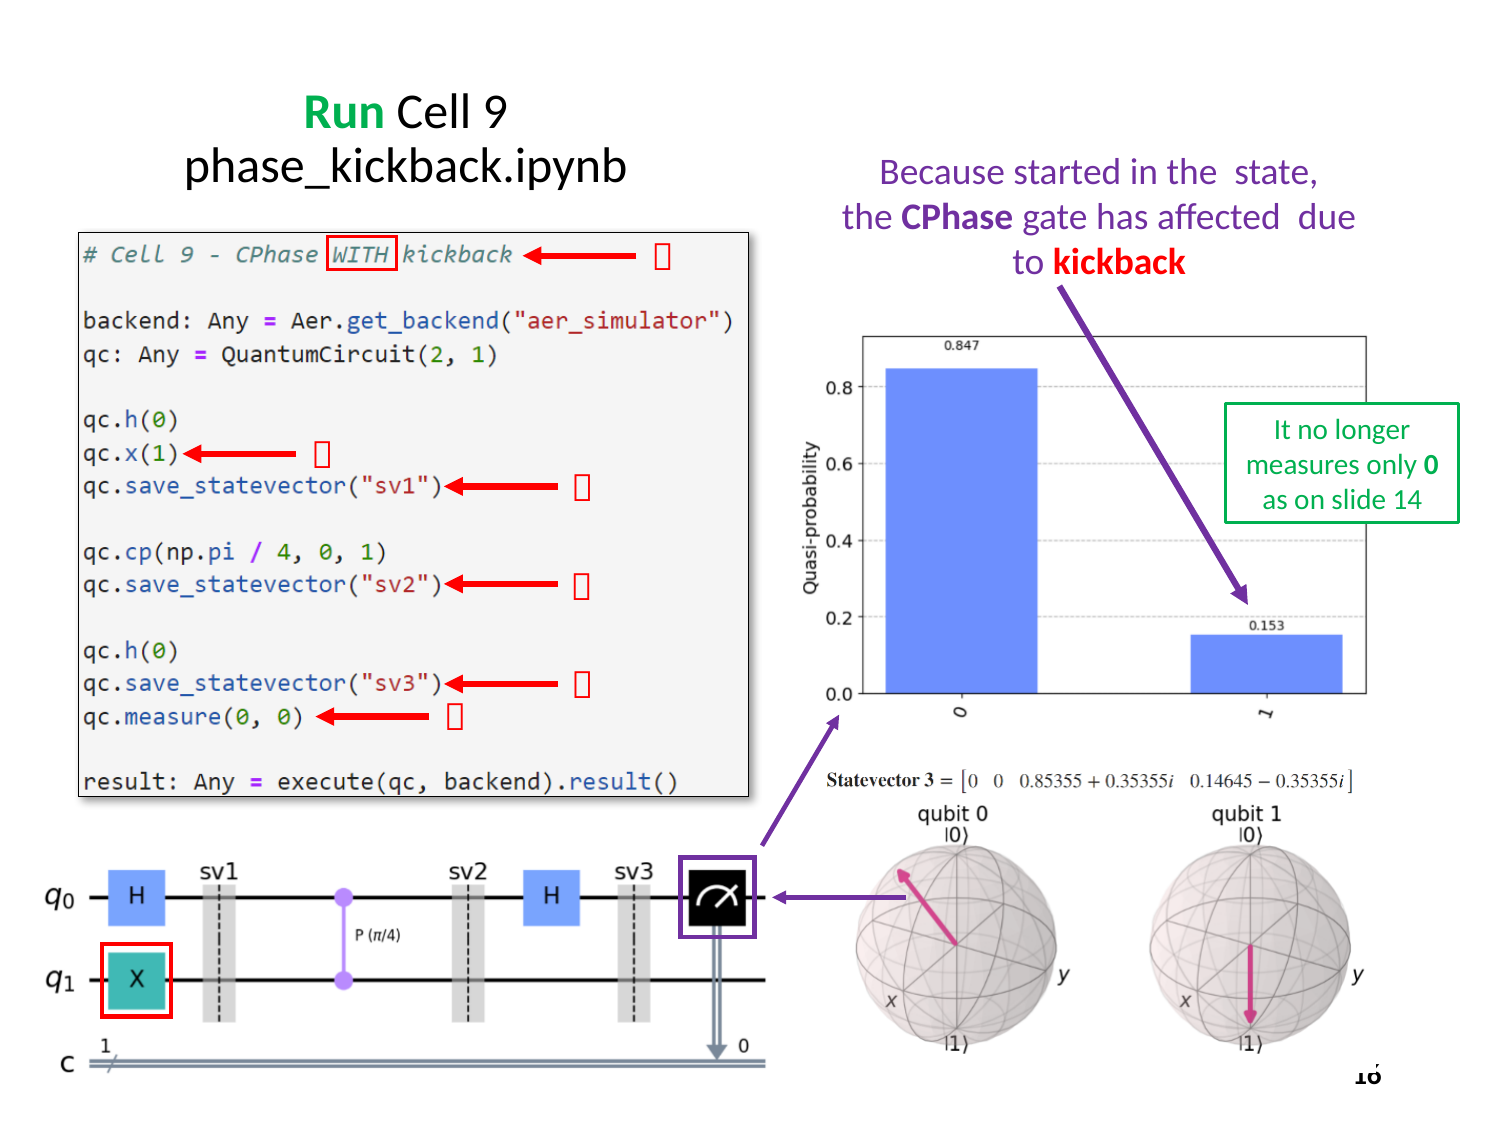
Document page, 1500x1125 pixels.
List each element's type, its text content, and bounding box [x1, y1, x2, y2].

text_box It no longer measures only 0 as on slide 14 [1395, 403, 1459, 523]
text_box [315, 685, 493, 747]
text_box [443, 456, 620, 517]
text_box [443, 654, 620, 715]
picture [817, 758, 1376, 1073]
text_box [182, 423, 360, 484]
picture [793, 319, 1395, 729]
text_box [761, 714, 840, 846]
picture [31, 845, 782, 1087]
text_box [1059, 286, 1248, 605]
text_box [522, 225, 700, 287]
picture [78, 231, 749, 797]
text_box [443, 555, 619, 616]
text_box Run Cell 9 phase_kickback.ipynb [129, 49, 683, 230]
slide_number 16 [1059, 1042, 1397, 1103]
